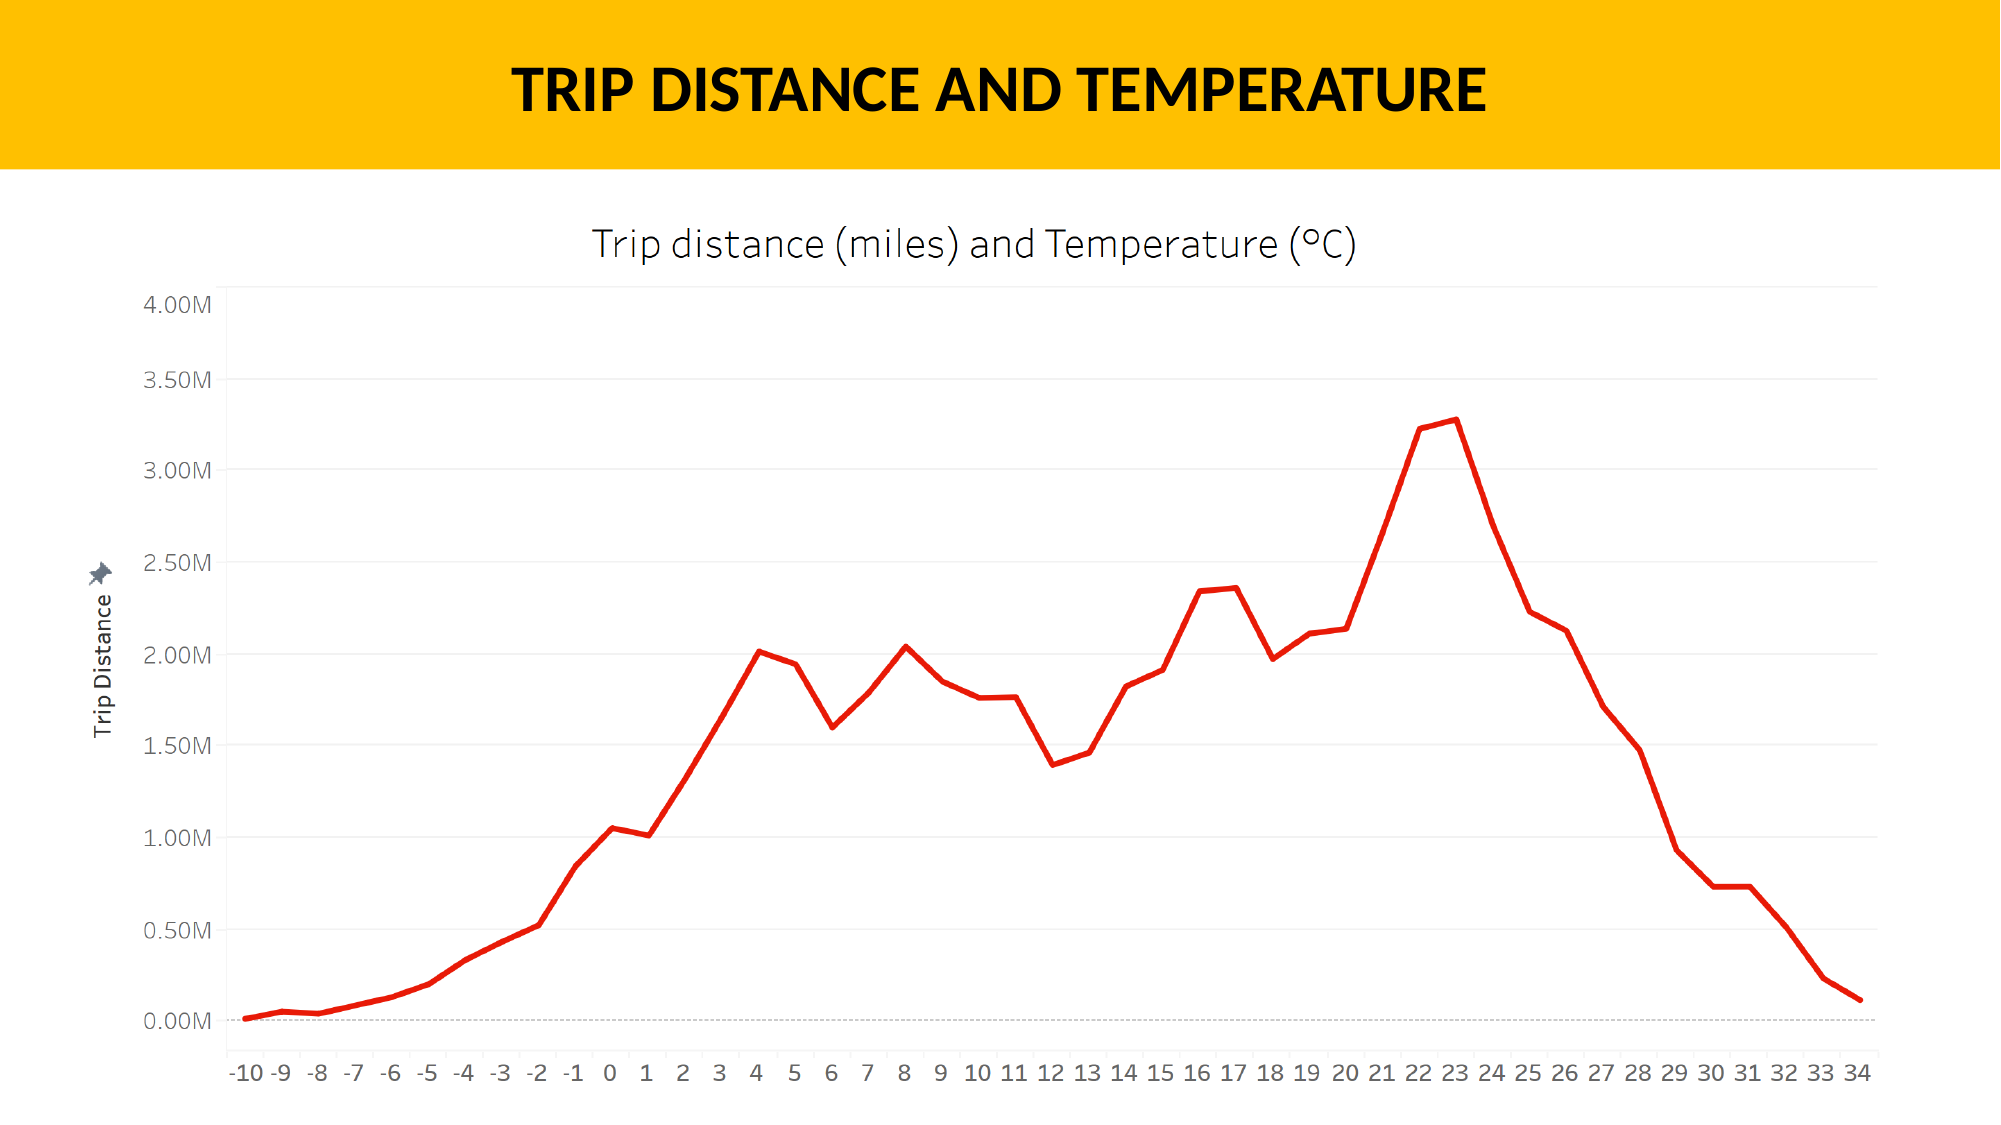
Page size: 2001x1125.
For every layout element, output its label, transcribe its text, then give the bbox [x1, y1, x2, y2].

text_box TRIP DISTANCE AND TEMPERATURE [0, 0, 2000, 170]
picture [71, 196, 1888, 1102]
